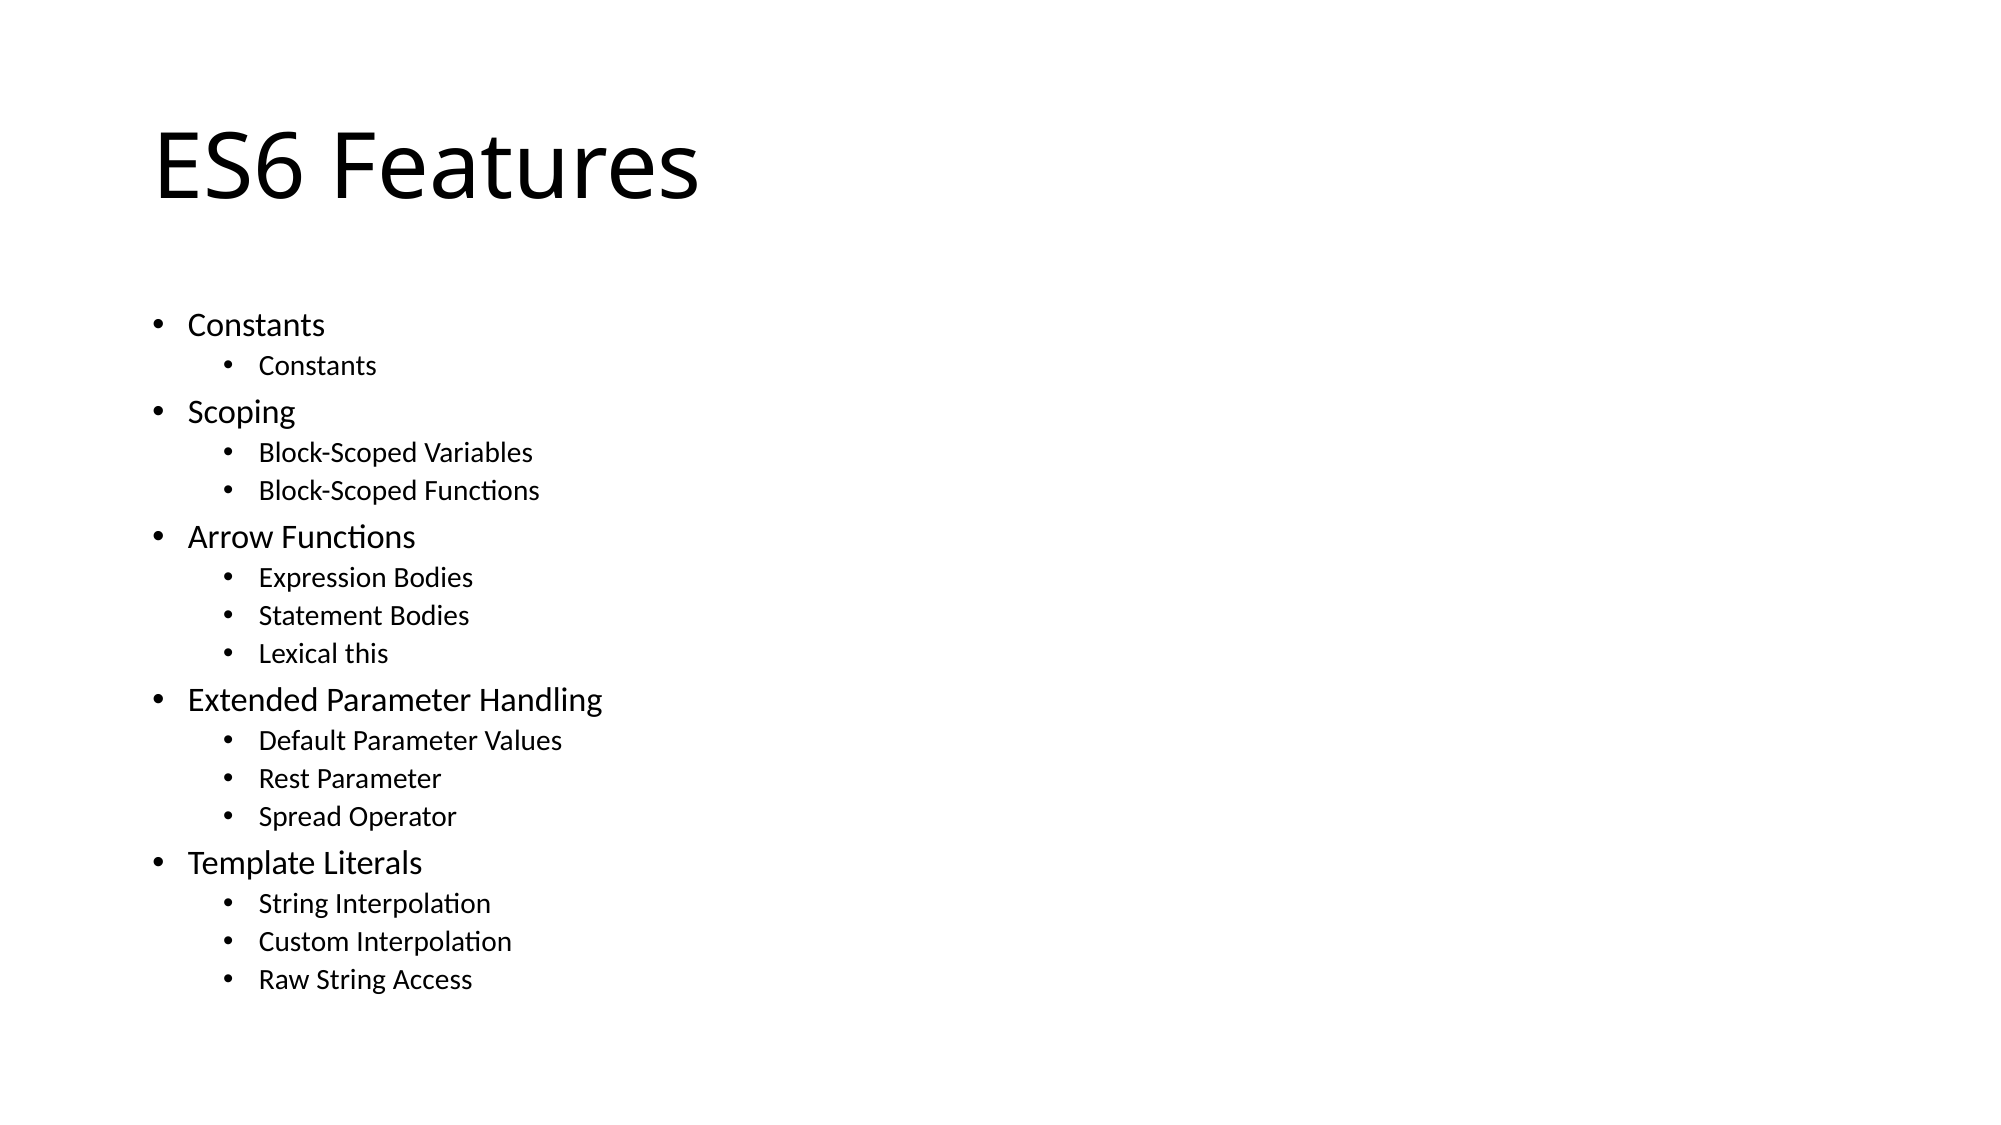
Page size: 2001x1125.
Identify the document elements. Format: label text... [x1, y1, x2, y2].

list Constants Constants Scoping Block-Scoped Variables Block-Scoped Functions Arrow Functions Expression Bodies Statement Bodies Lexical this Extended Parameter Handling Default Parameter Values Rest Parameter Spread Operator Template Literals String Interpolation Custom Interpolation Raw String Access [137, 299, 1863, 1014]
title ES6 Features [137, 59, 1863, 278]
